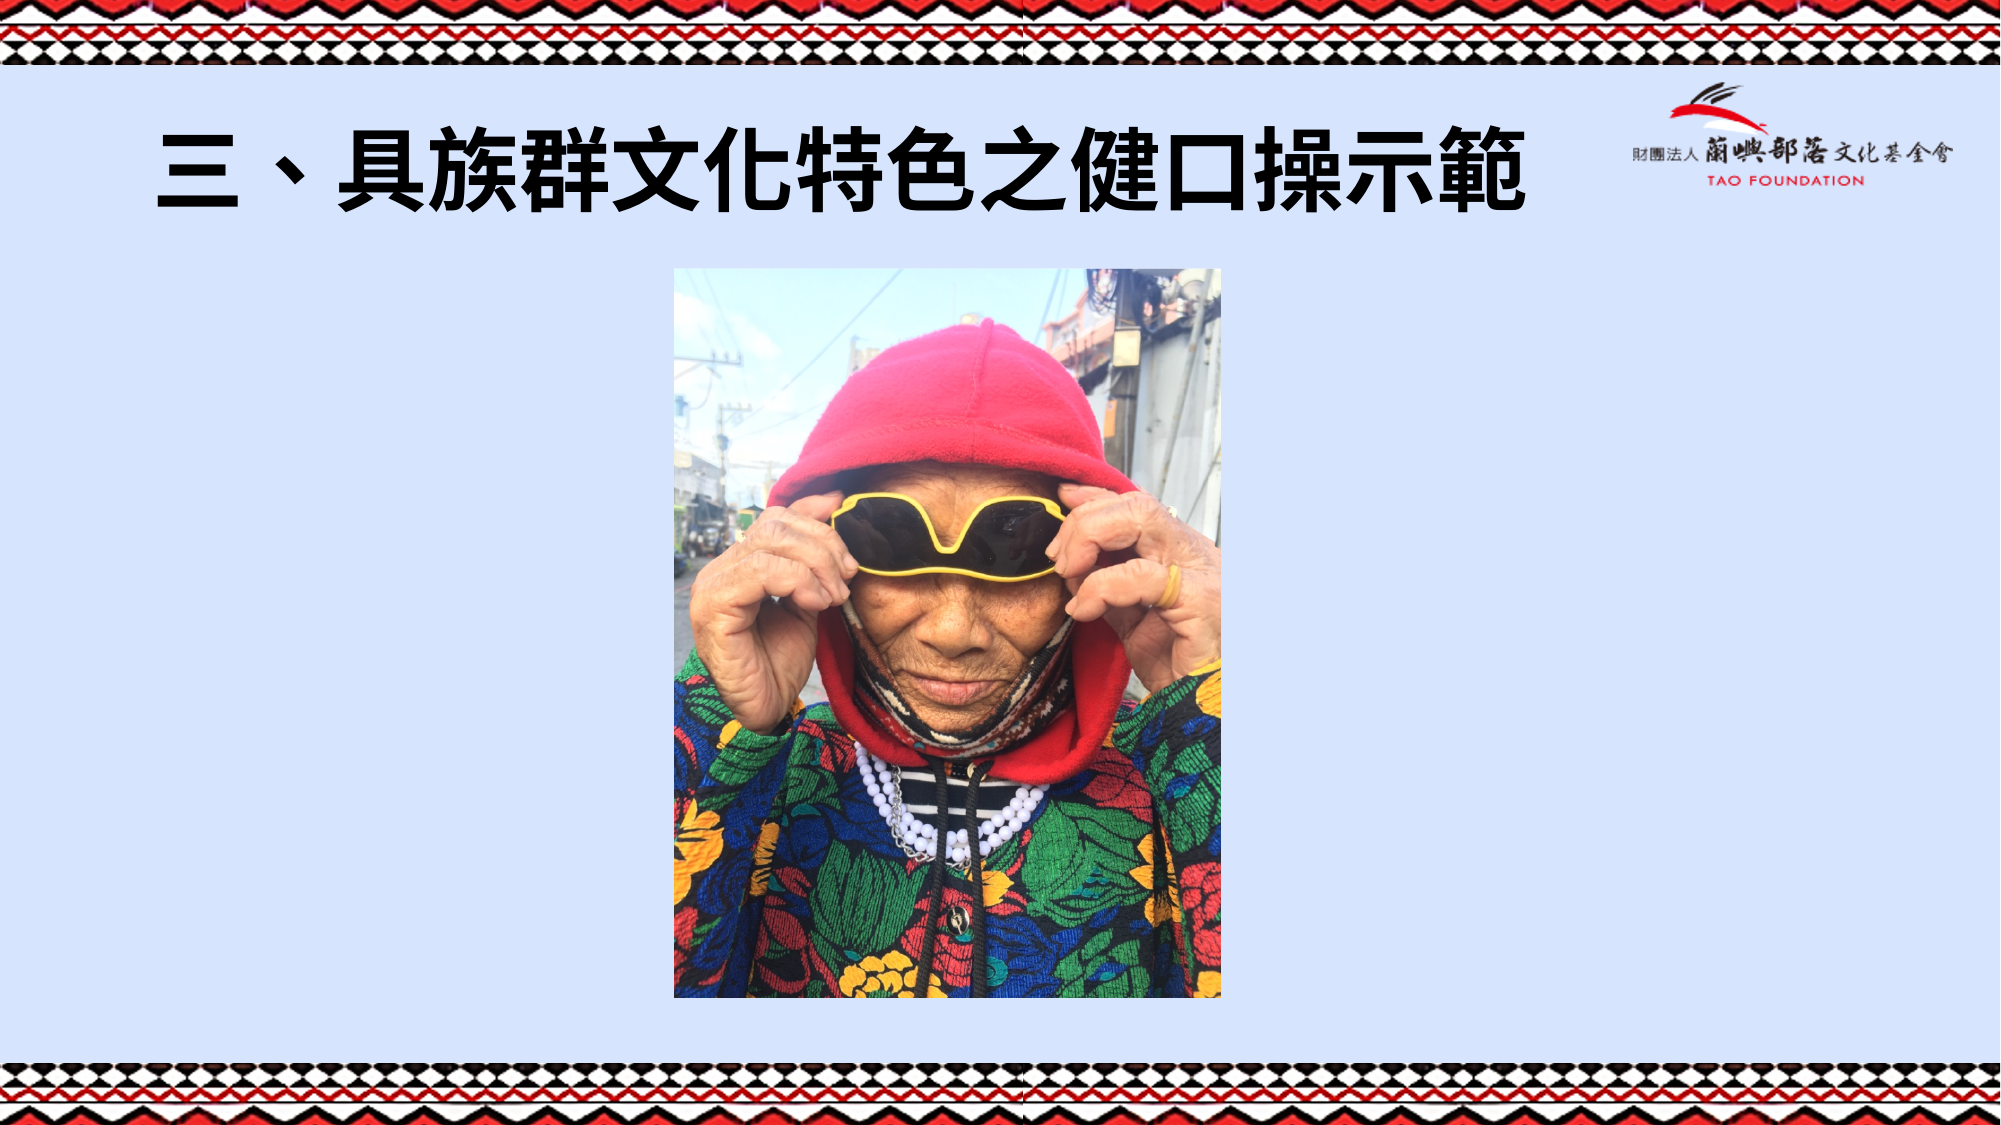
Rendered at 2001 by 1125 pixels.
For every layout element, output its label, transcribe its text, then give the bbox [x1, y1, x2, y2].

picture [0, 0, 2001, 1125]
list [581, 359, 1312, 907]
title 三、具族群文化特色之健口操示範 [137, 121, 1863, 339]
